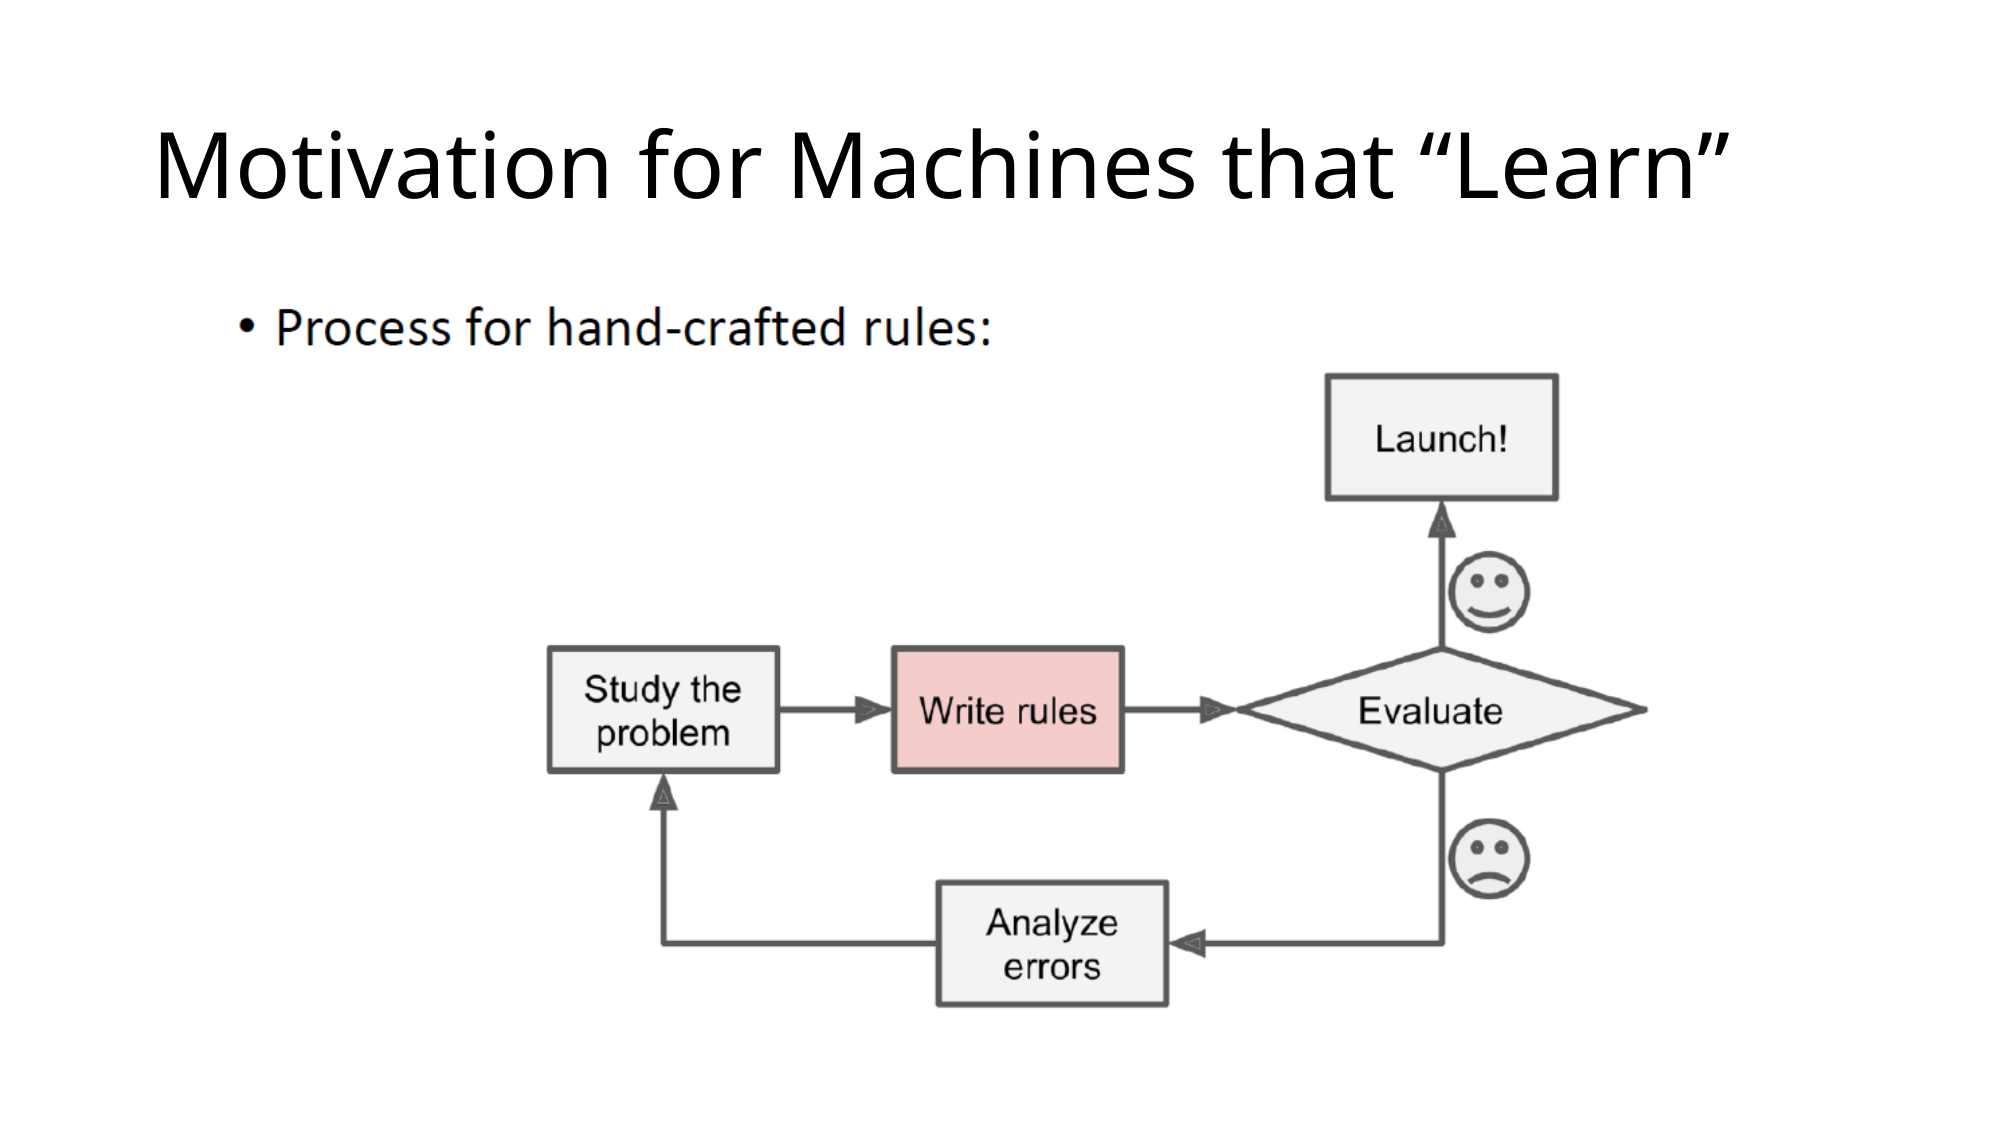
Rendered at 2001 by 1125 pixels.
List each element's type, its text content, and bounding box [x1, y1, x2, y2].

picture [226, 277, 1813, 1021]
title Motivation for Machines that “Learn” [137, 59, 1863, 278]
